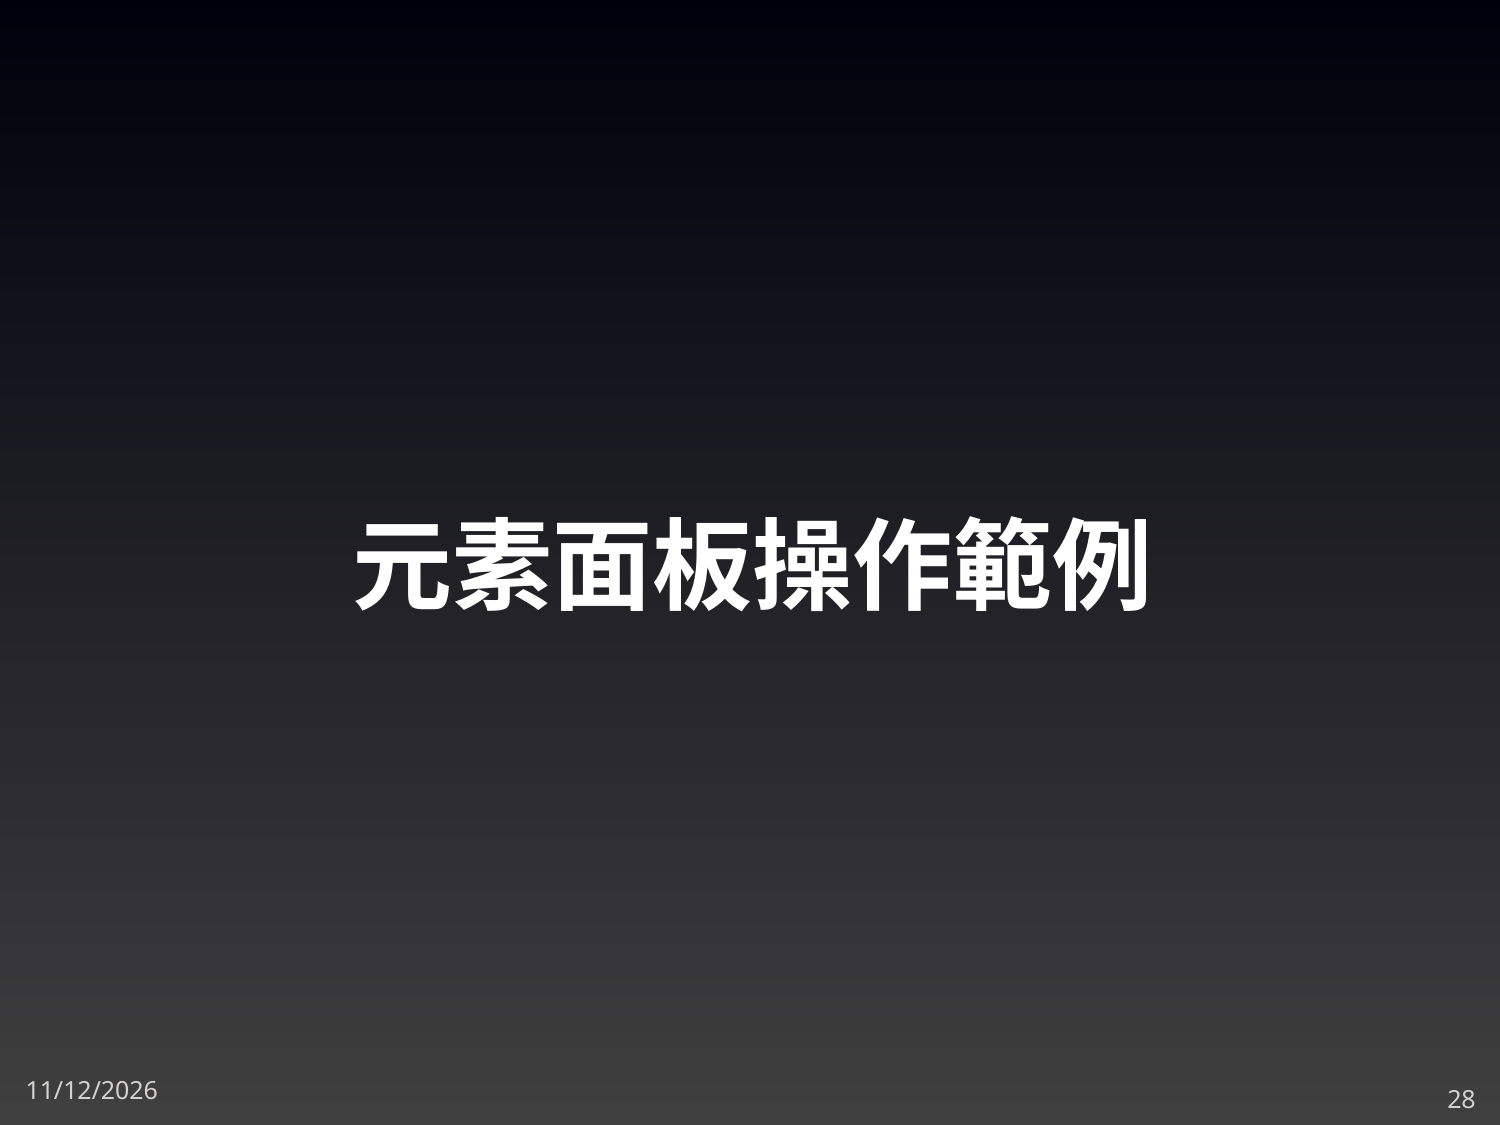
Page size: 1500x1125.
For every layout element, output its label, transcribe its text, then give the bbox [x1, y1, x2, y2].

slide_number 28 [1340, 1075, 1491, 1117]
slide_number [10, 1075, 411, 1117]
list 元素面板操作範例 [337, 474, 1400, 638]
